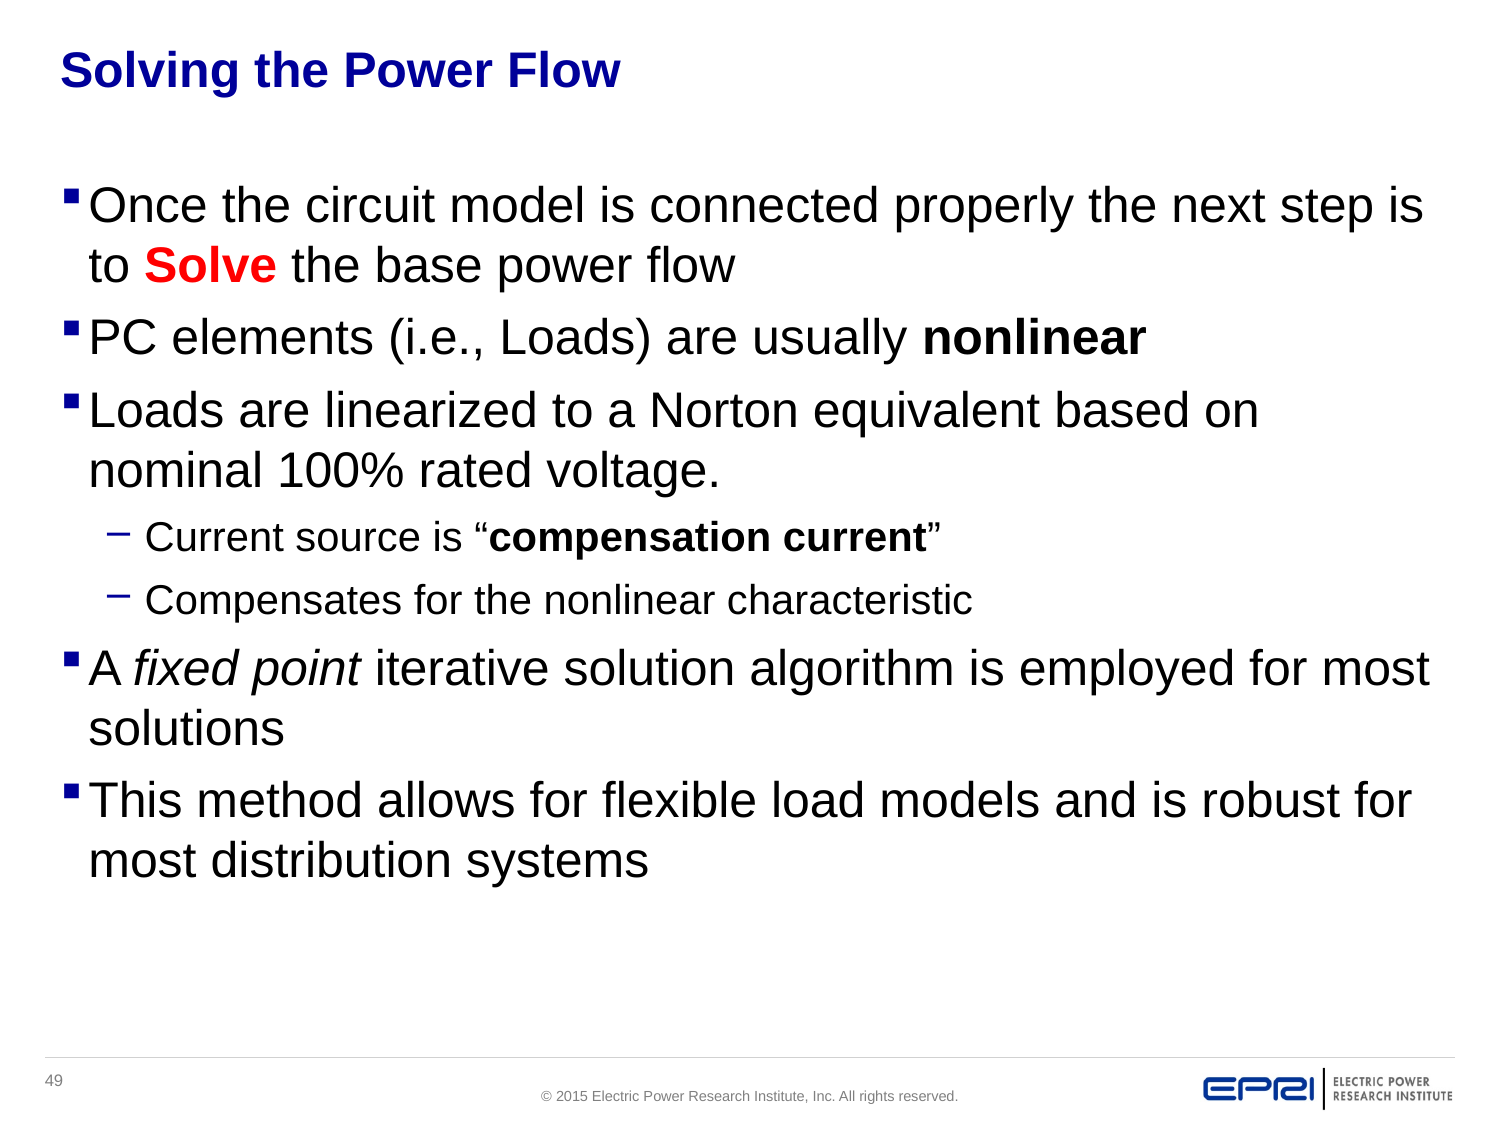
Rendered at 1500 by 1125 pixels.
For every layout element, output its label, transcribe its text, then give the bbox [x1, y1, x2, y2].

list Once the circuit model is connected properly the next step is to Solve the base power flow PC elements (i.e., Loads) are usually nonlinear Loads are linearized to a Norton equivalent based on nominal 100% rated voltage. Current source is “compensation current” Compensates for the nonlinear characteristic A fixed point iterative solution algorithm is employed for most solutions This method allows for flexible load models and is robust for most distribution systems [44, 164, 1456, 1051]
picture [1200, 1064, 1455, 1113]
title Solving the Power Flow [44, 29, 1456, 151]
